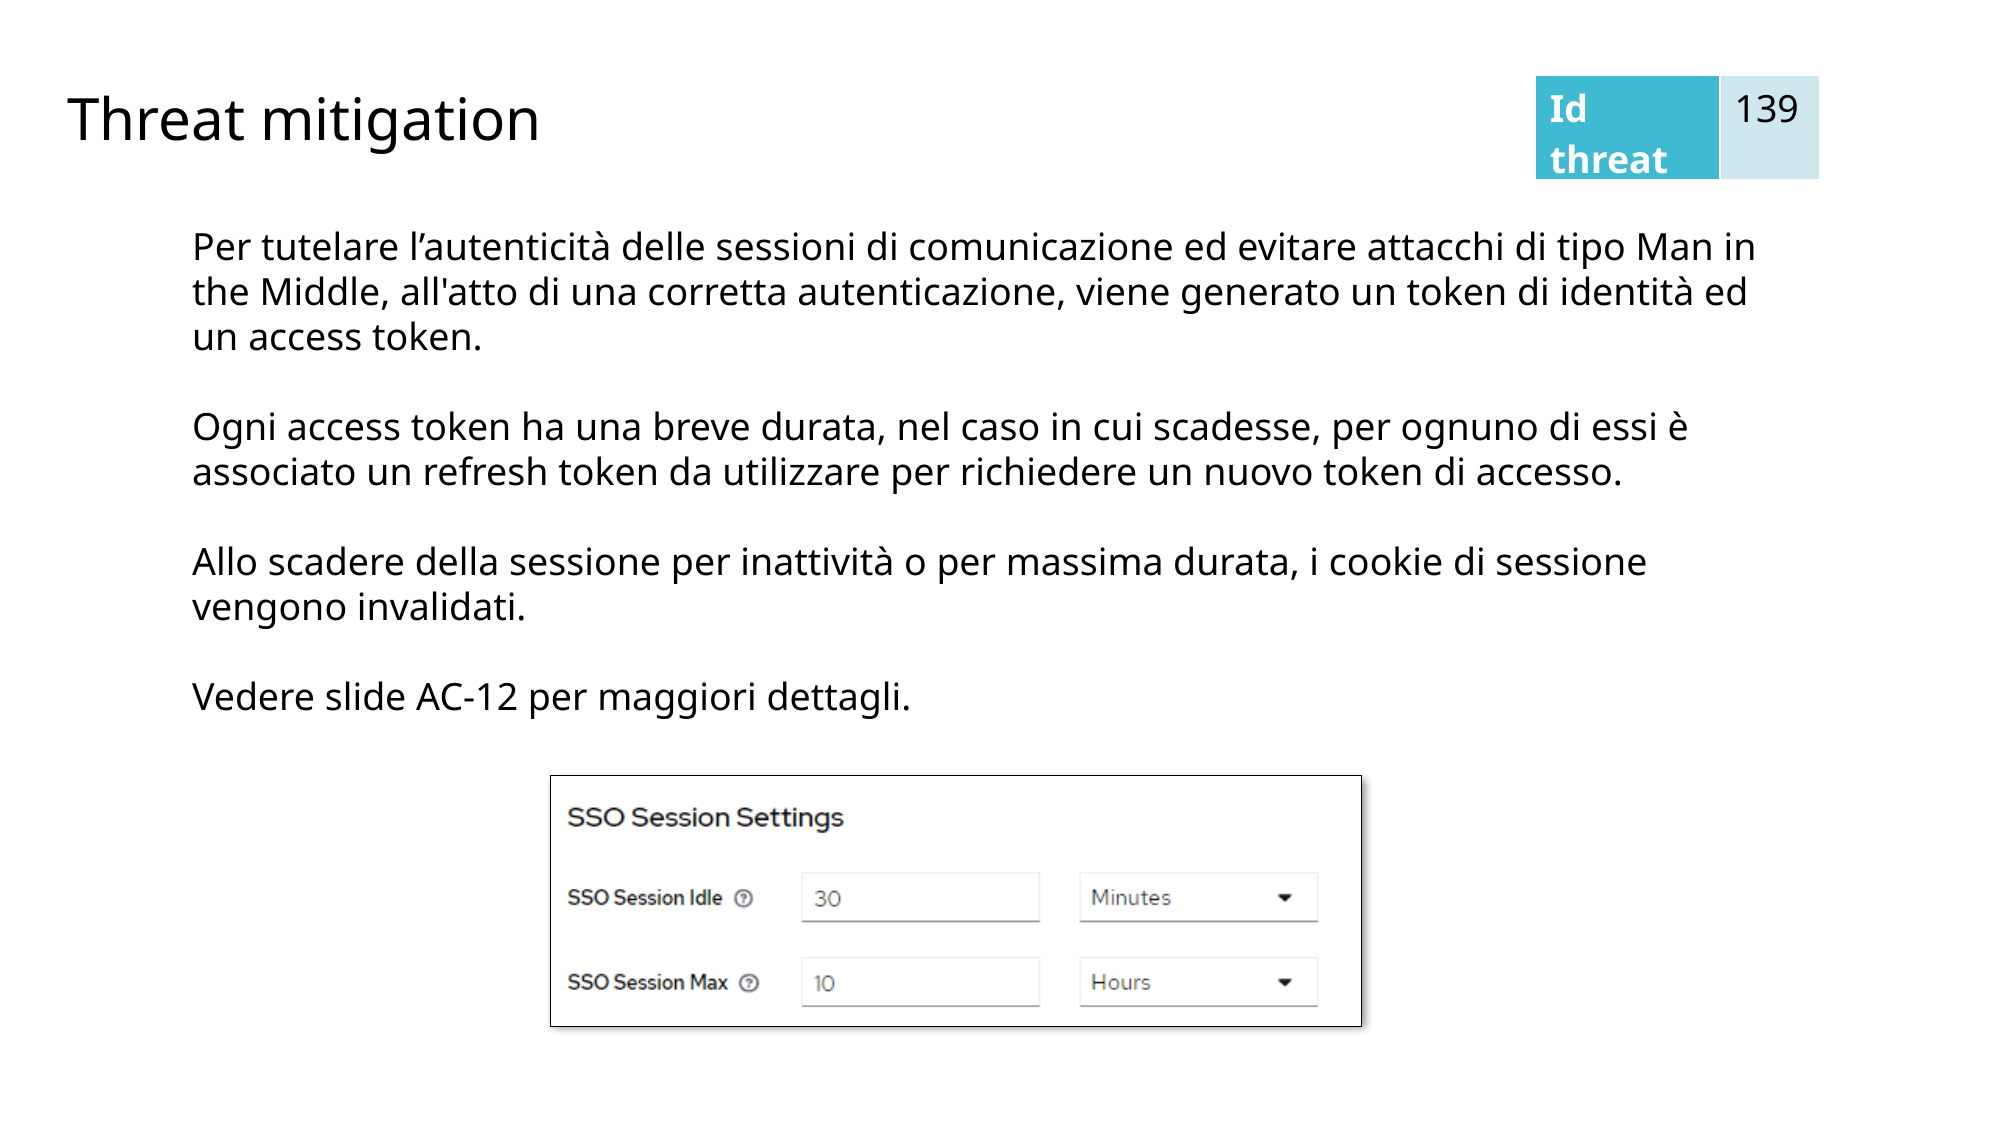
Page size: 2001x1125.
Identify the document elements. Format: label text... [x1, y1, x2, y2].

table_header Id threat [1536, 76, 1719, 179]
picture [549, 775, 1362, 1026]
text_box Per tutelare l’autenticità delle sessioni di comunicazione ed evitare attacchi di tipo Man in the Middle, all'atto di una corretta autenticazione, viene generato un token di identità ed un access token. Ogni access token ha una breve durata, nel caso in cui scadesse, per ognuno di essi è associato un refresh token da utilizzare per richiedere un nuovo token di accesso. Allo scadere della sessione per inattività o per massima durata, i cookie di sessione vengono invalidati. Vedere slide AC-12 per maggiori dettagli. [177, 215, 1820, 725]
table_header 139 [1721, 76, 1819, 179]
text_box Threat mitigation [52, 74, 557, 160]
